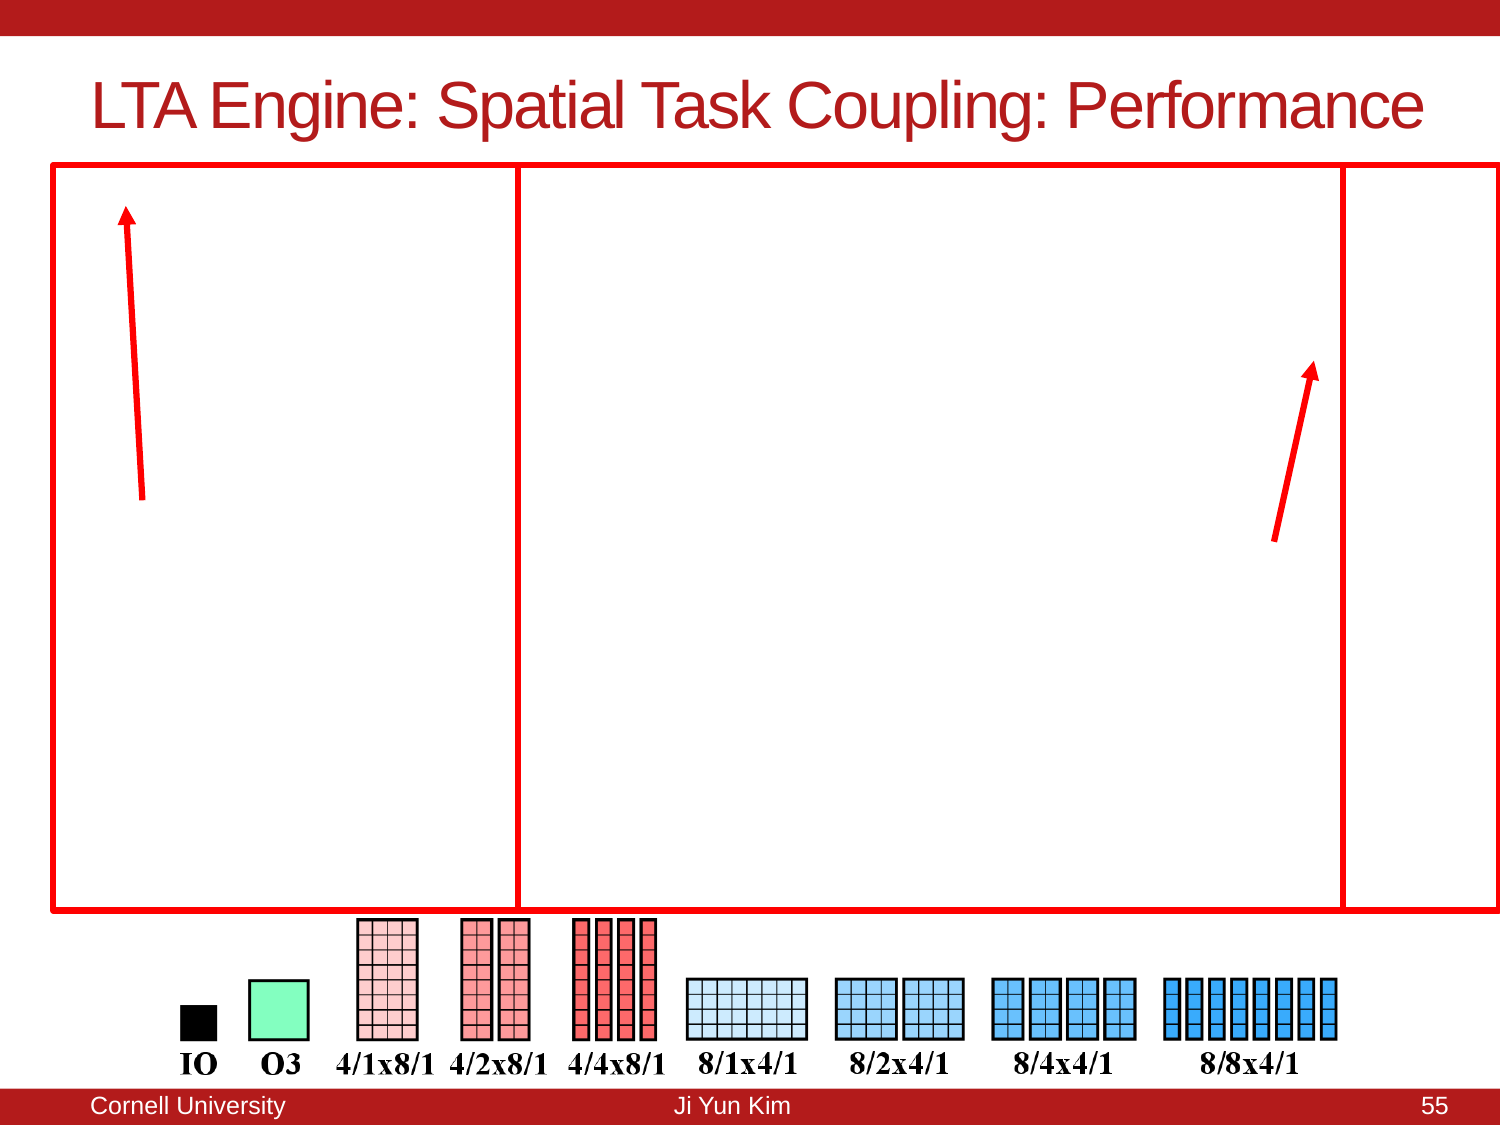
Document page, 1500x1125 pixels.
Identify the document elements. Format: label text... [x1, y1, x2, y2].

slide_number 55 [1114, 1074, 1464, 1125]
title LTA Engine: Spatial Task Coupling: Performance [75, 37, 1443, 162]
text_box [1273, 360, 1315, 542]
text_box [125, 205, 143, 501]
picture [0, 165, 1500, 1075]
